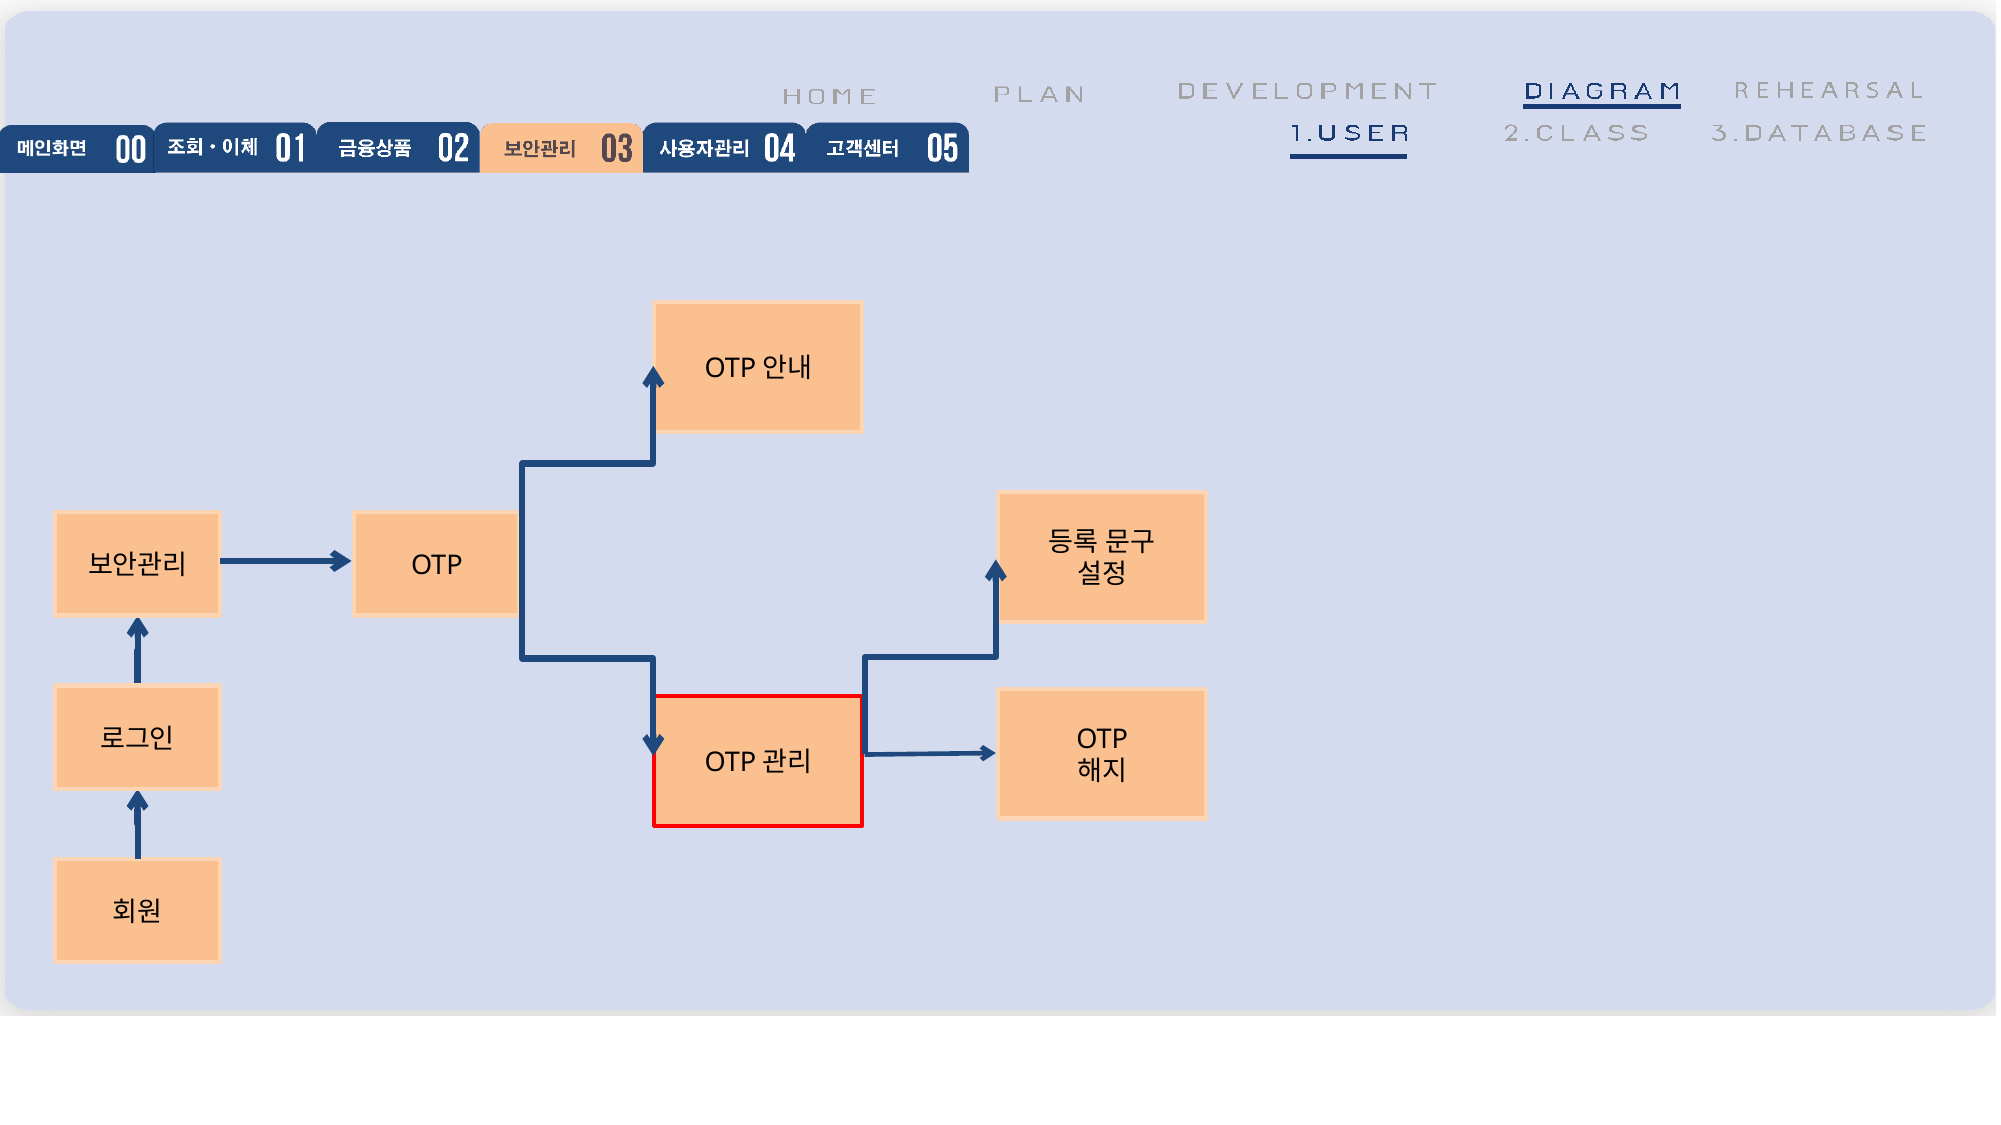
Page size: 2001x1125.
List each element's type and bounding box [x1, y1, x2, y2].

text_box [864, 559, 996, 755]
text_box [521, 365, 654, 757]
text_box [54, 512, 221, 963]
picture [0, 0, 1997, 1016]
